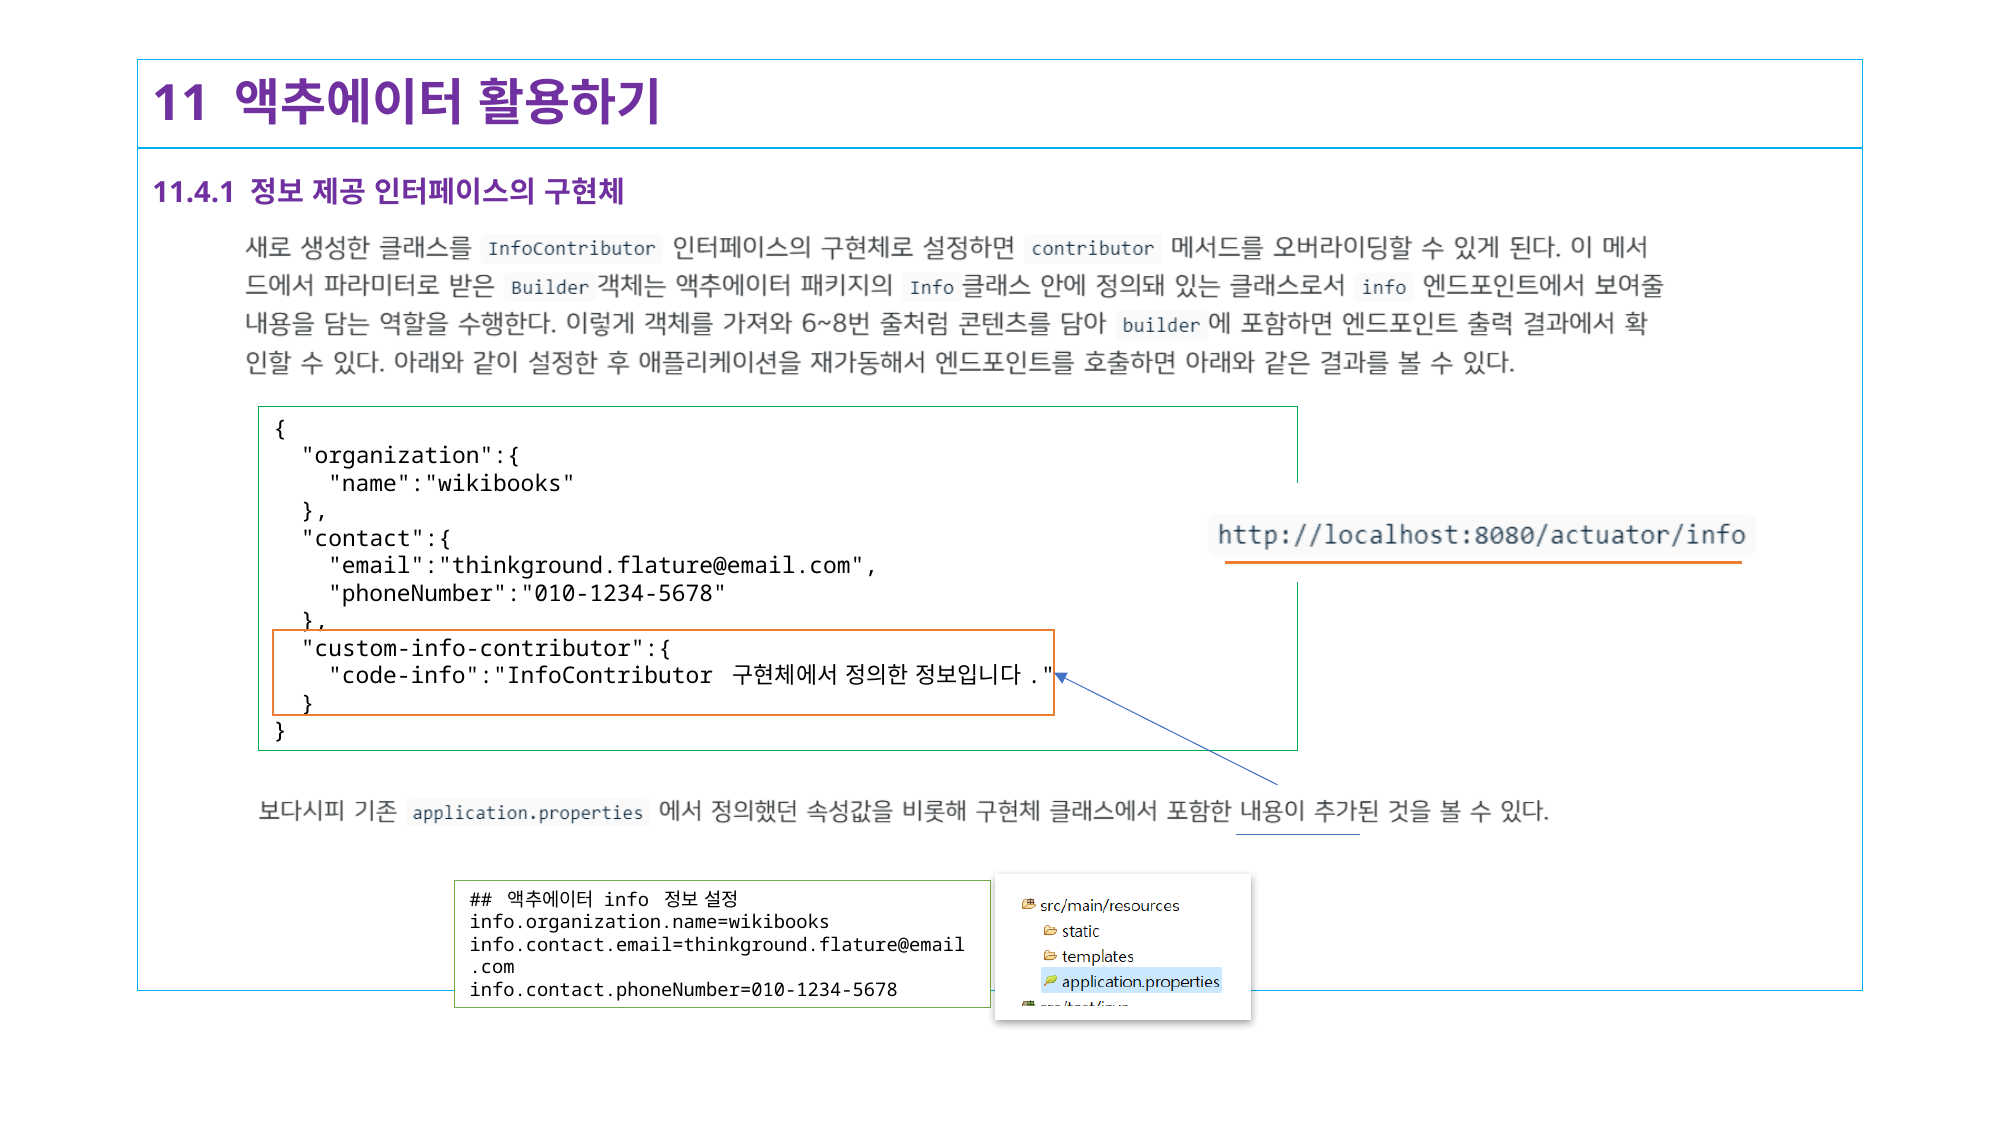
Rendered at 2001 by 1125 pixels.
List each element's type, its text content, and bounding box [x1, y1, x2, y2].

picture [235, 217, 1668, 400]
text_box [1053, 672, 1278, 785]
title 11 액추에이터 활용하기 [137, 59, 1863, 148]
picture [250, 784, 1559, 835]
list 11.4.1 정보 제공 인터페이스의 구현체 [137, 148, 1863, 991]
picture [1009, 888, 1237, 1006]
text_box ## 액추에이터 info 정보 설정 info.organization.name=wikibooks info.contact.email=thinkground.flature@email.com info.contact.phoneNumber=010-1234-5678 [454, 880, 990, 1008]
text_box { "organization":{ "name":"wikibooks" }, "contact":{ "email":"thinkground.flature@email.com", "phoneNumber":"010-1234-5678" }, "custom-info-contributor":{ "code-info":"InfoContributor 구현체에서 정의한 정보입니다." } } [258, 406, 1298, 751]
text_box [272, 629, 1055, 716]
picture [1204, 497, 1781, 568]
